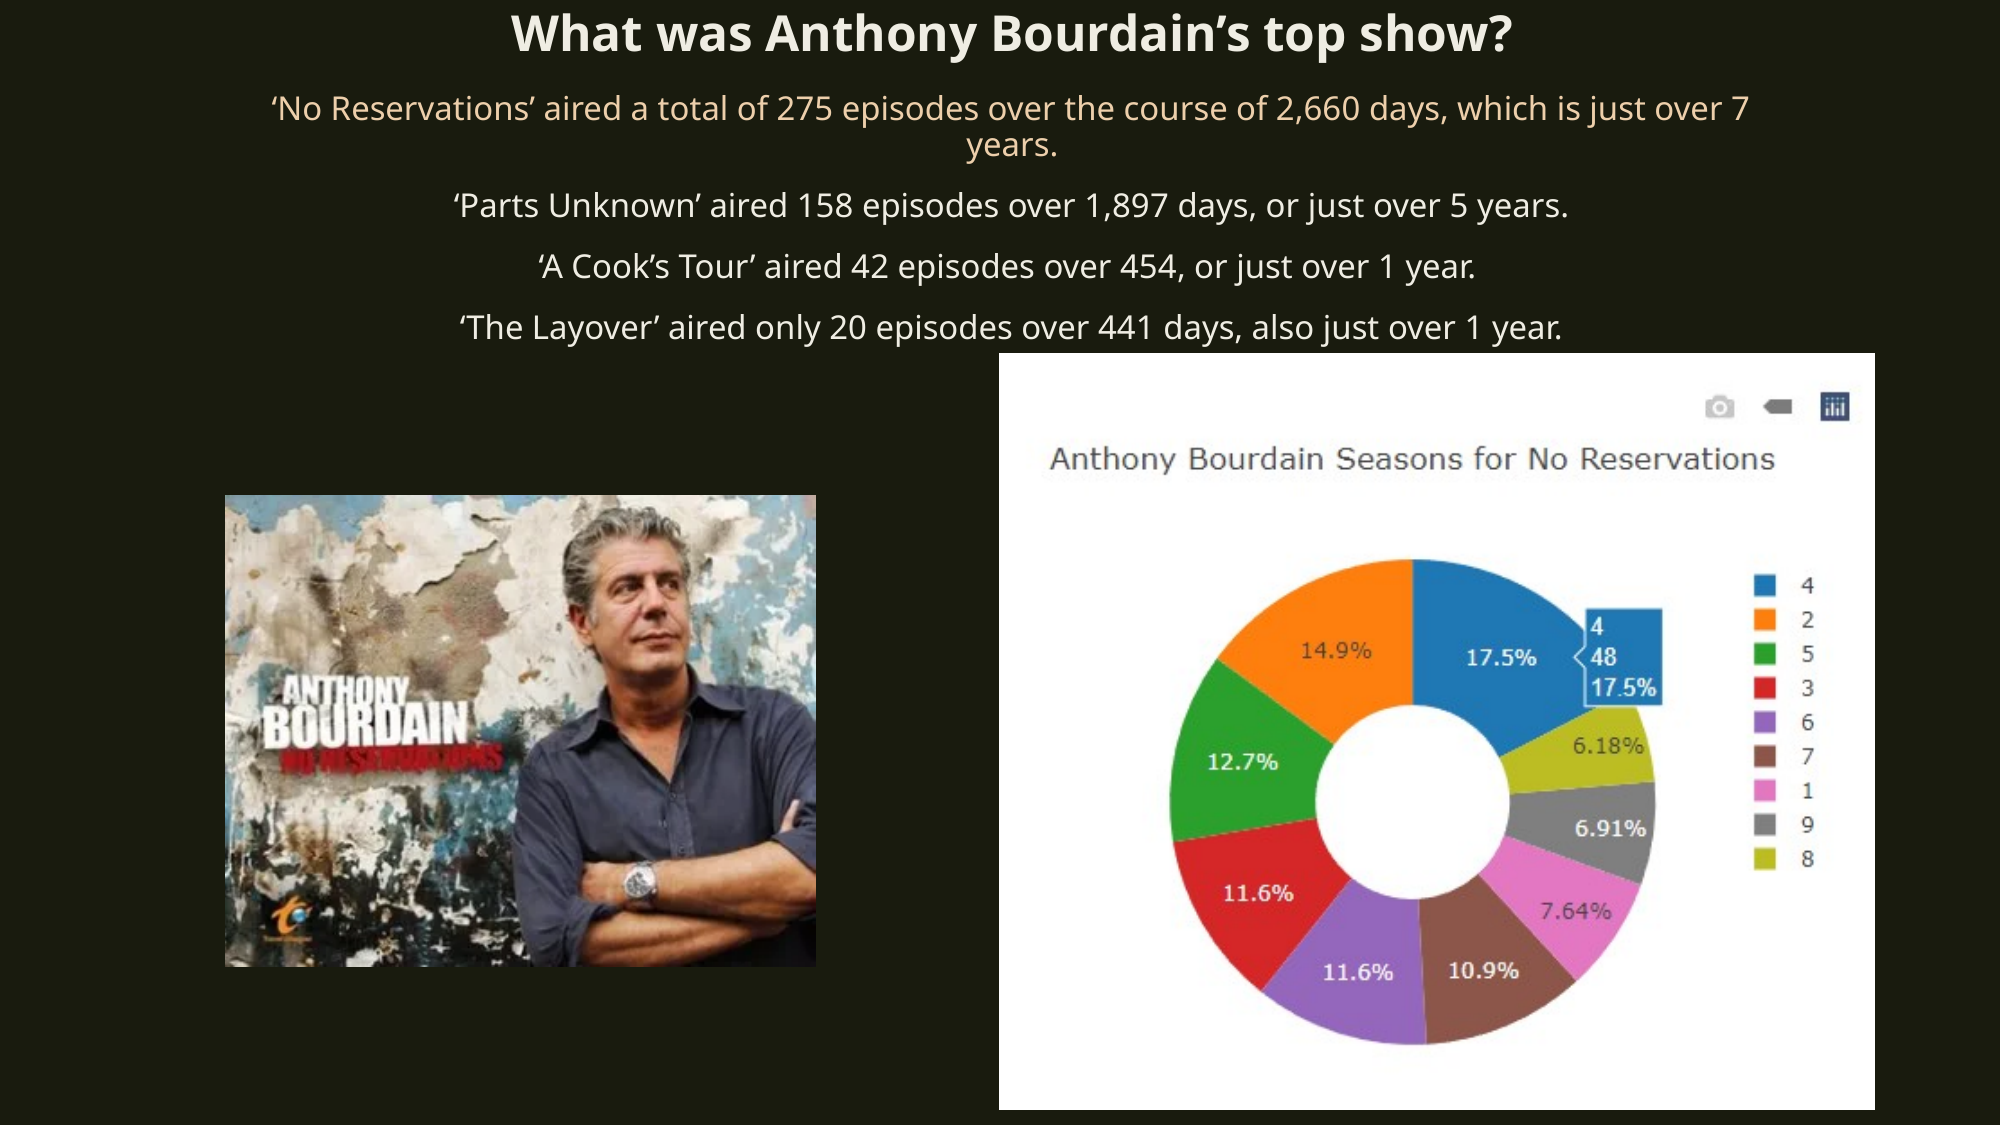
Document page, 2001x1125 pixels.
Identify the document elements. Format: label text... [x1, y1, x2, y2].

picture [224, 495, 816, 967]
picture [999, 353, 1875, 1110]
title What was Anthony Bourdain’s top show? ‘No Reservations’ aired a total of 275 episodes over the course of 2,660 days, which is just over 7 years. ‘Parts Unknown’ aired 158 episodes over 1,897 days, or just over 5 years. ‘A Cook’s Tour’ aired 42 episodes over 454, or just over 1 year. ‘The Layover’ aired only 20 episodes over 441 days, also just over 1 year. [225, 0, 1800, 357]
